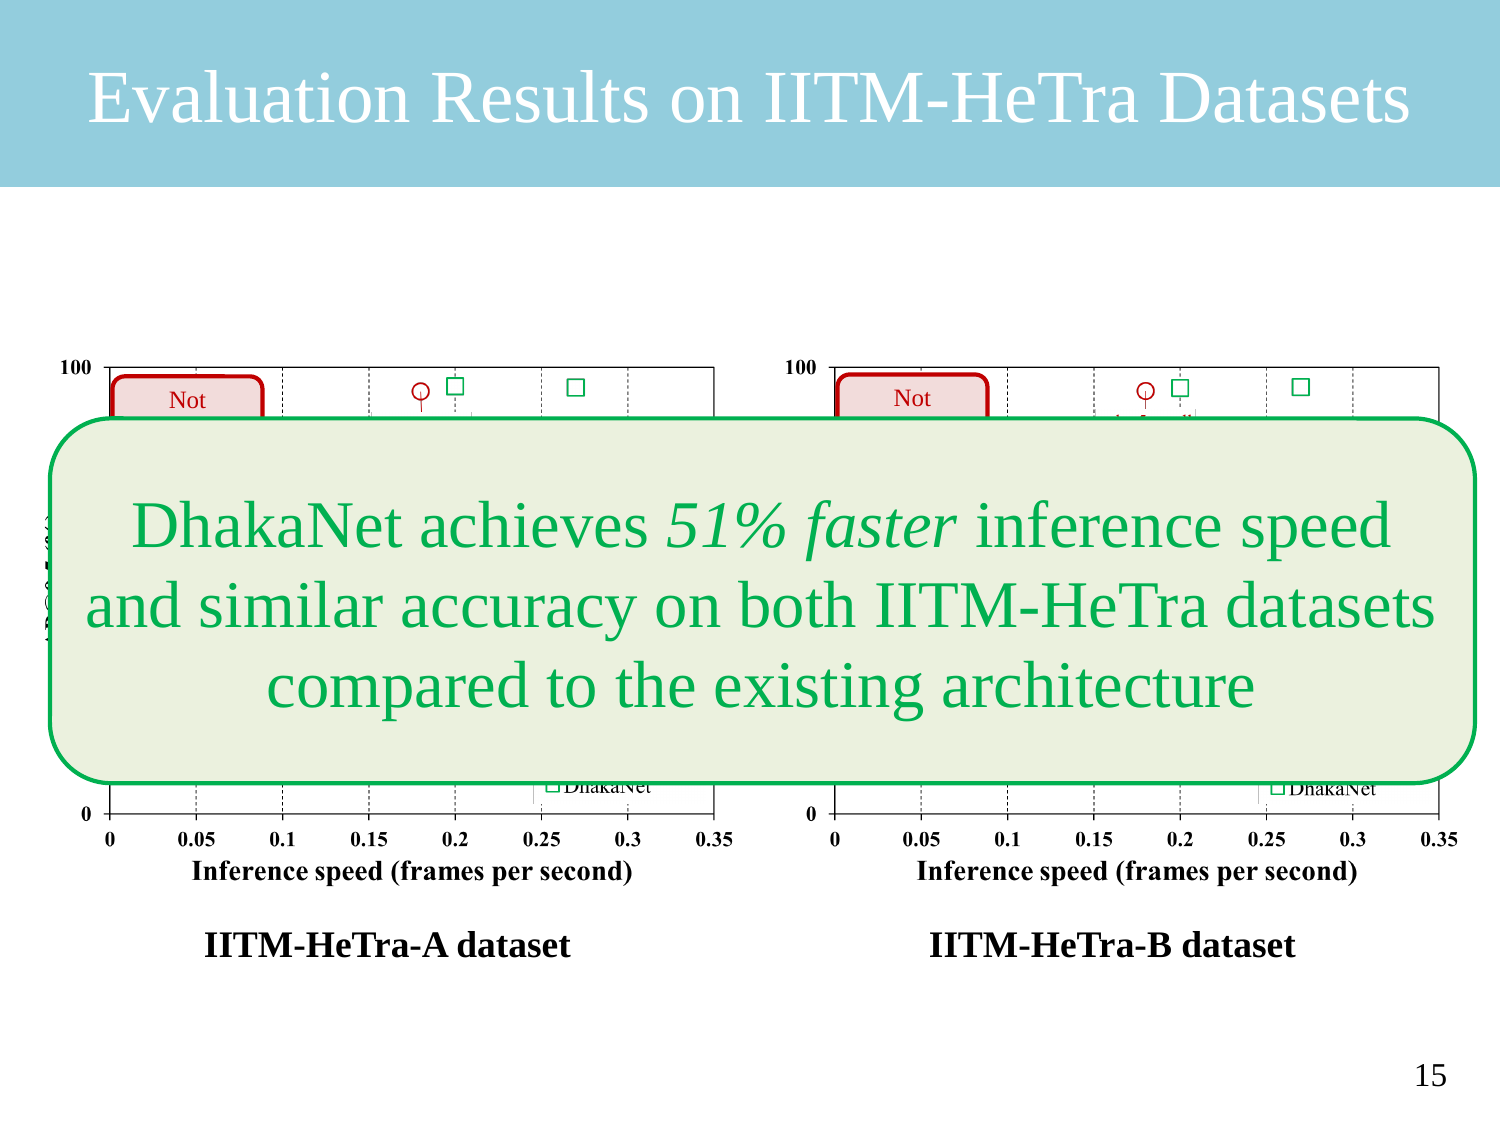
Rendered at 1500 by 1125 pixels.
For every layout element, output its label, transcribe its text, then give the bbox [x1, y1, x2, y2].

text_box IITM-HeTra-B dataset [762, 912, 1463, 973]
slide_number 15 [1074, 1042, 1463, 1103]
title Evaluation Results on IITM-HeTra Datasets [0, 0, 1500, 187]
text_box DhakaNet achieves 51% faster inference speed and similar accuracy on both IITM-HeTra datasets compared to the existing architecture [1466, 443, 1478, 758]
text_box IITM-HeTra-A dataset [37, 912, 738, 973]
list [762, 348, 1463, 889]
text_box DhakaNet achieves 51% faster inference speed and similar accuracy on both IITM-HeTra datasets compared to the existing architecture [741, 416, 757, 786]
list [37, 348, 738, 889]
